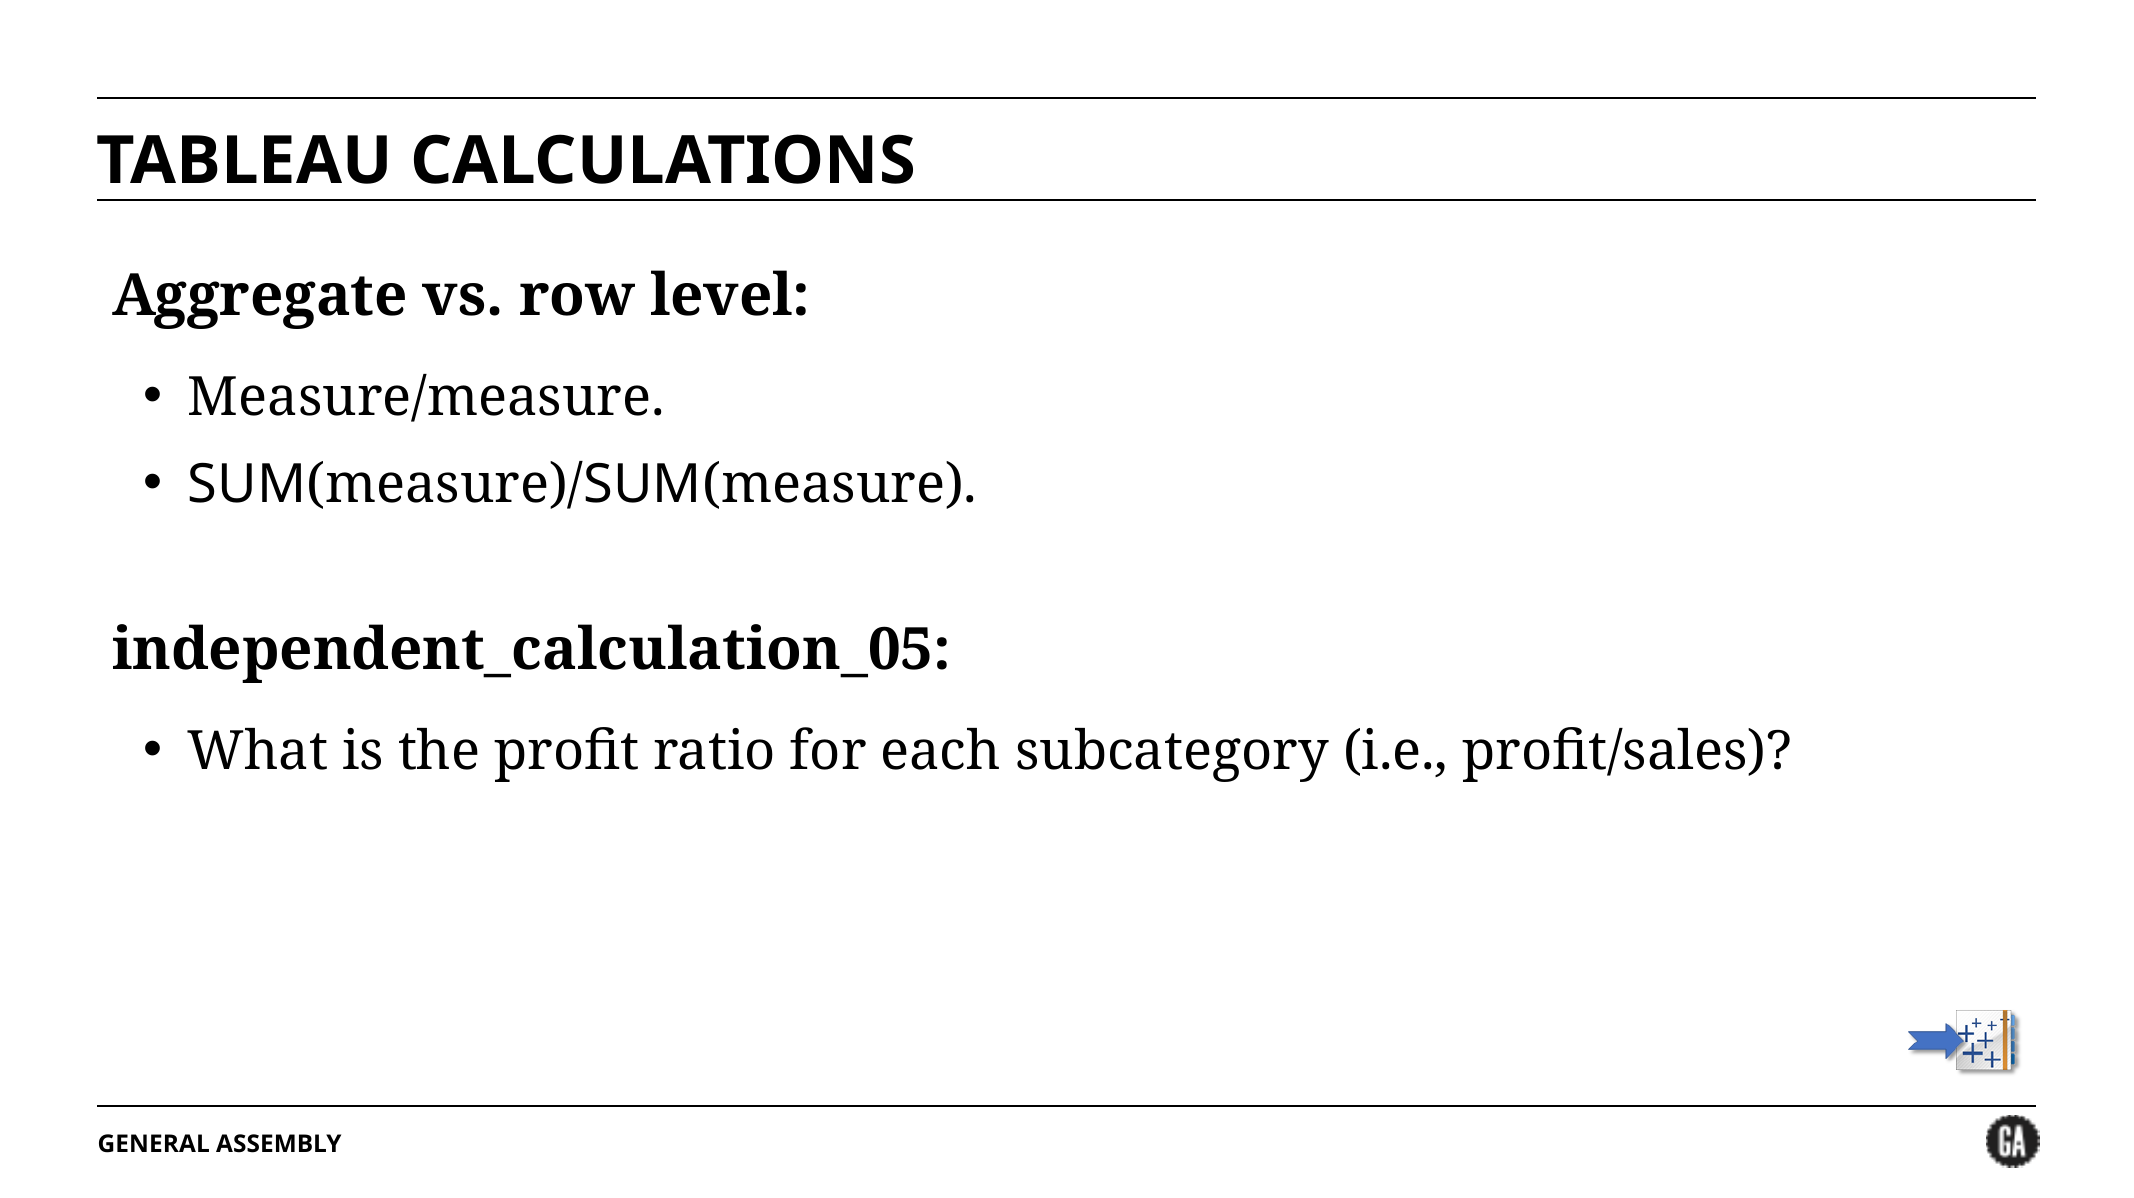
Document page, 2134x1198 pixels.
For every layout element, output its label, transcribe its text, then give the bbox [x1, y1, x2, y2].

picture [1904, 1007, 2024, 1079]
title TABLEAU CALCULATIONS [81, 97, 2024, 217]
list Aggregate vs. row level: Measure/measure. SUM(measure)/SUM(measure). independent_calculation_05: What is the profit ratio for each subcategory (i.e., profit/sales)? [97, 240, 2007, 1078]
picture [1986, 1115, 2040, 1168]
